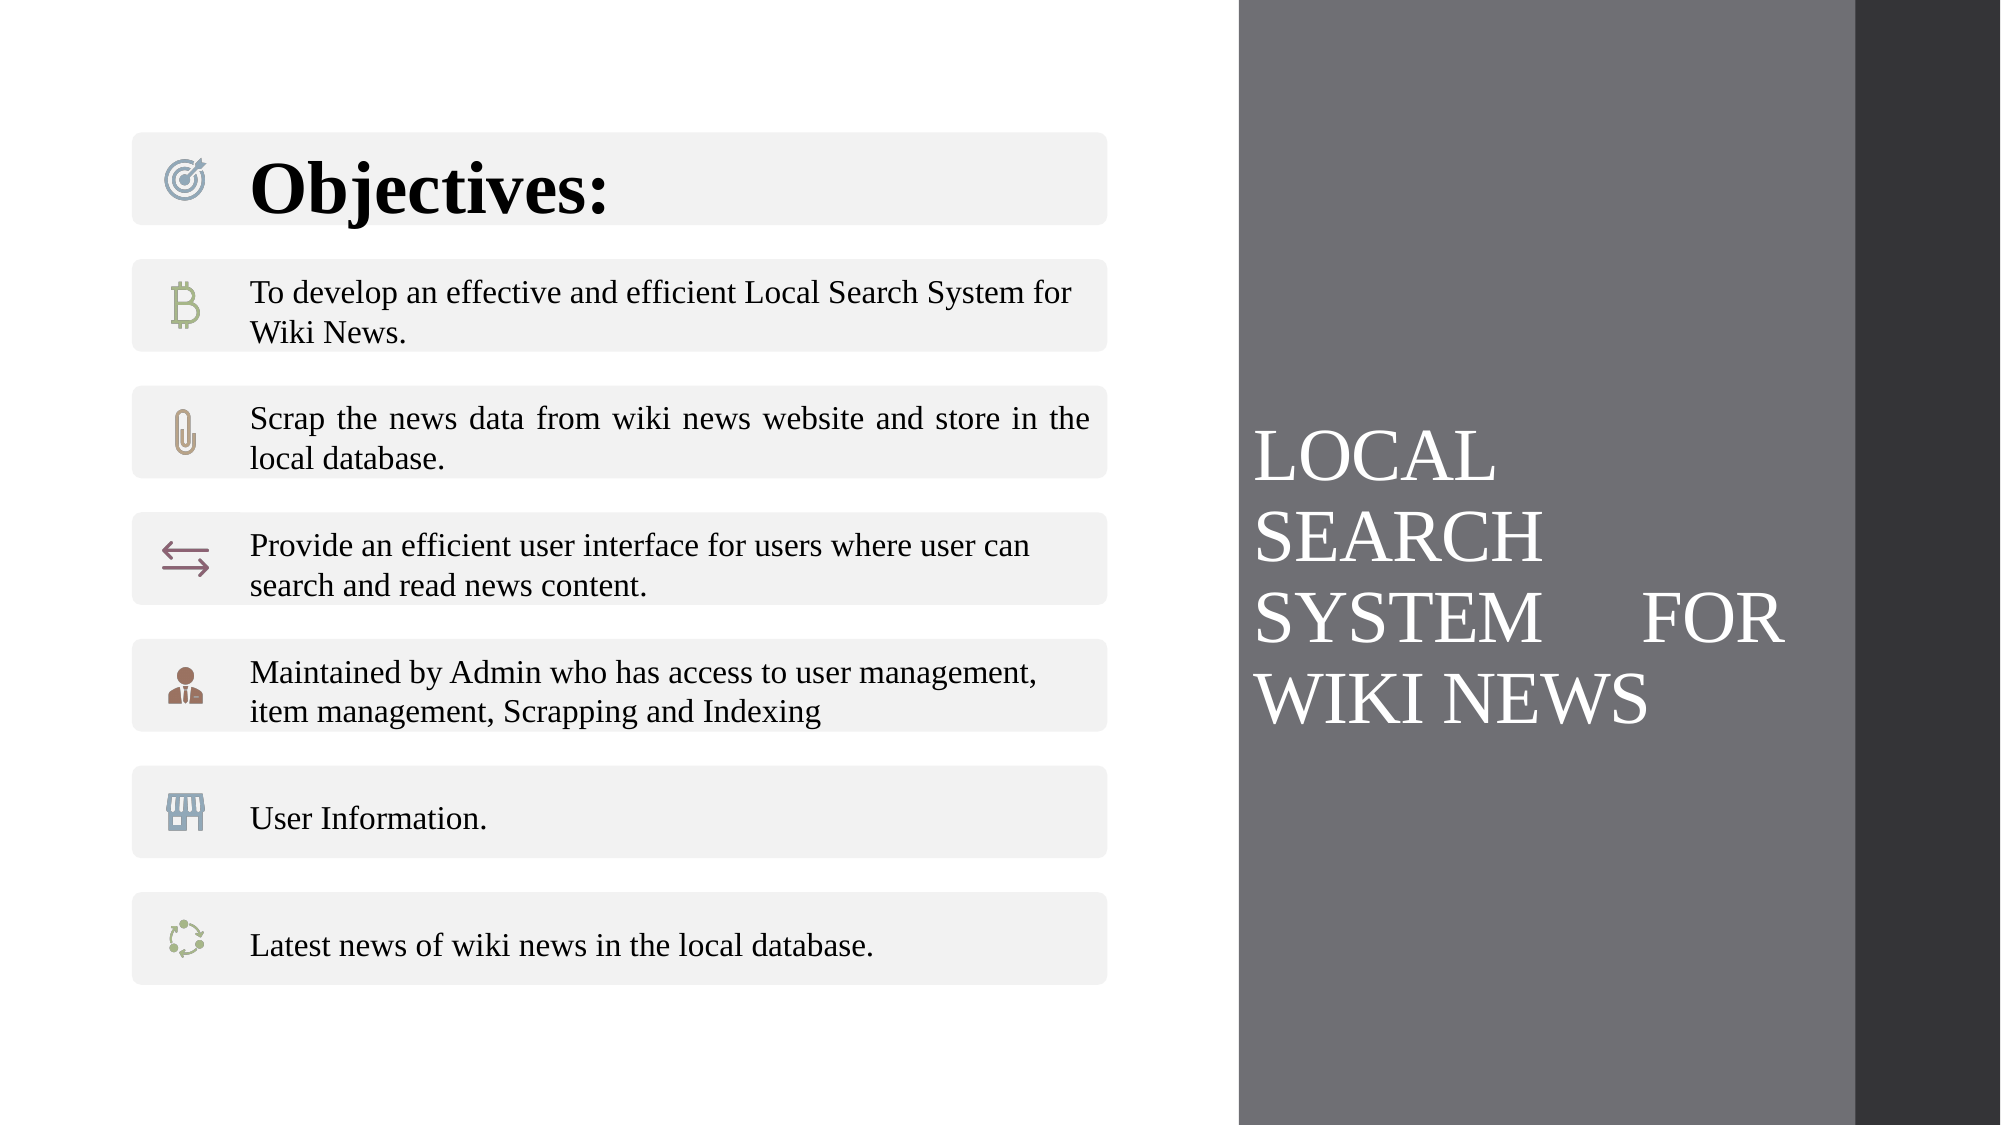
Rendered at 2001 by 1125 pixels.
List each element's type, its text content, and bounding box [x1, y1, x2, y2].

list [131, 131, 1108, 995]
title LOCAL SEARCH SYSTEM FOR WIKI NEWS [1238, 131, 1800, 1024]
text_box [1238, 0, 1856, 1125]
